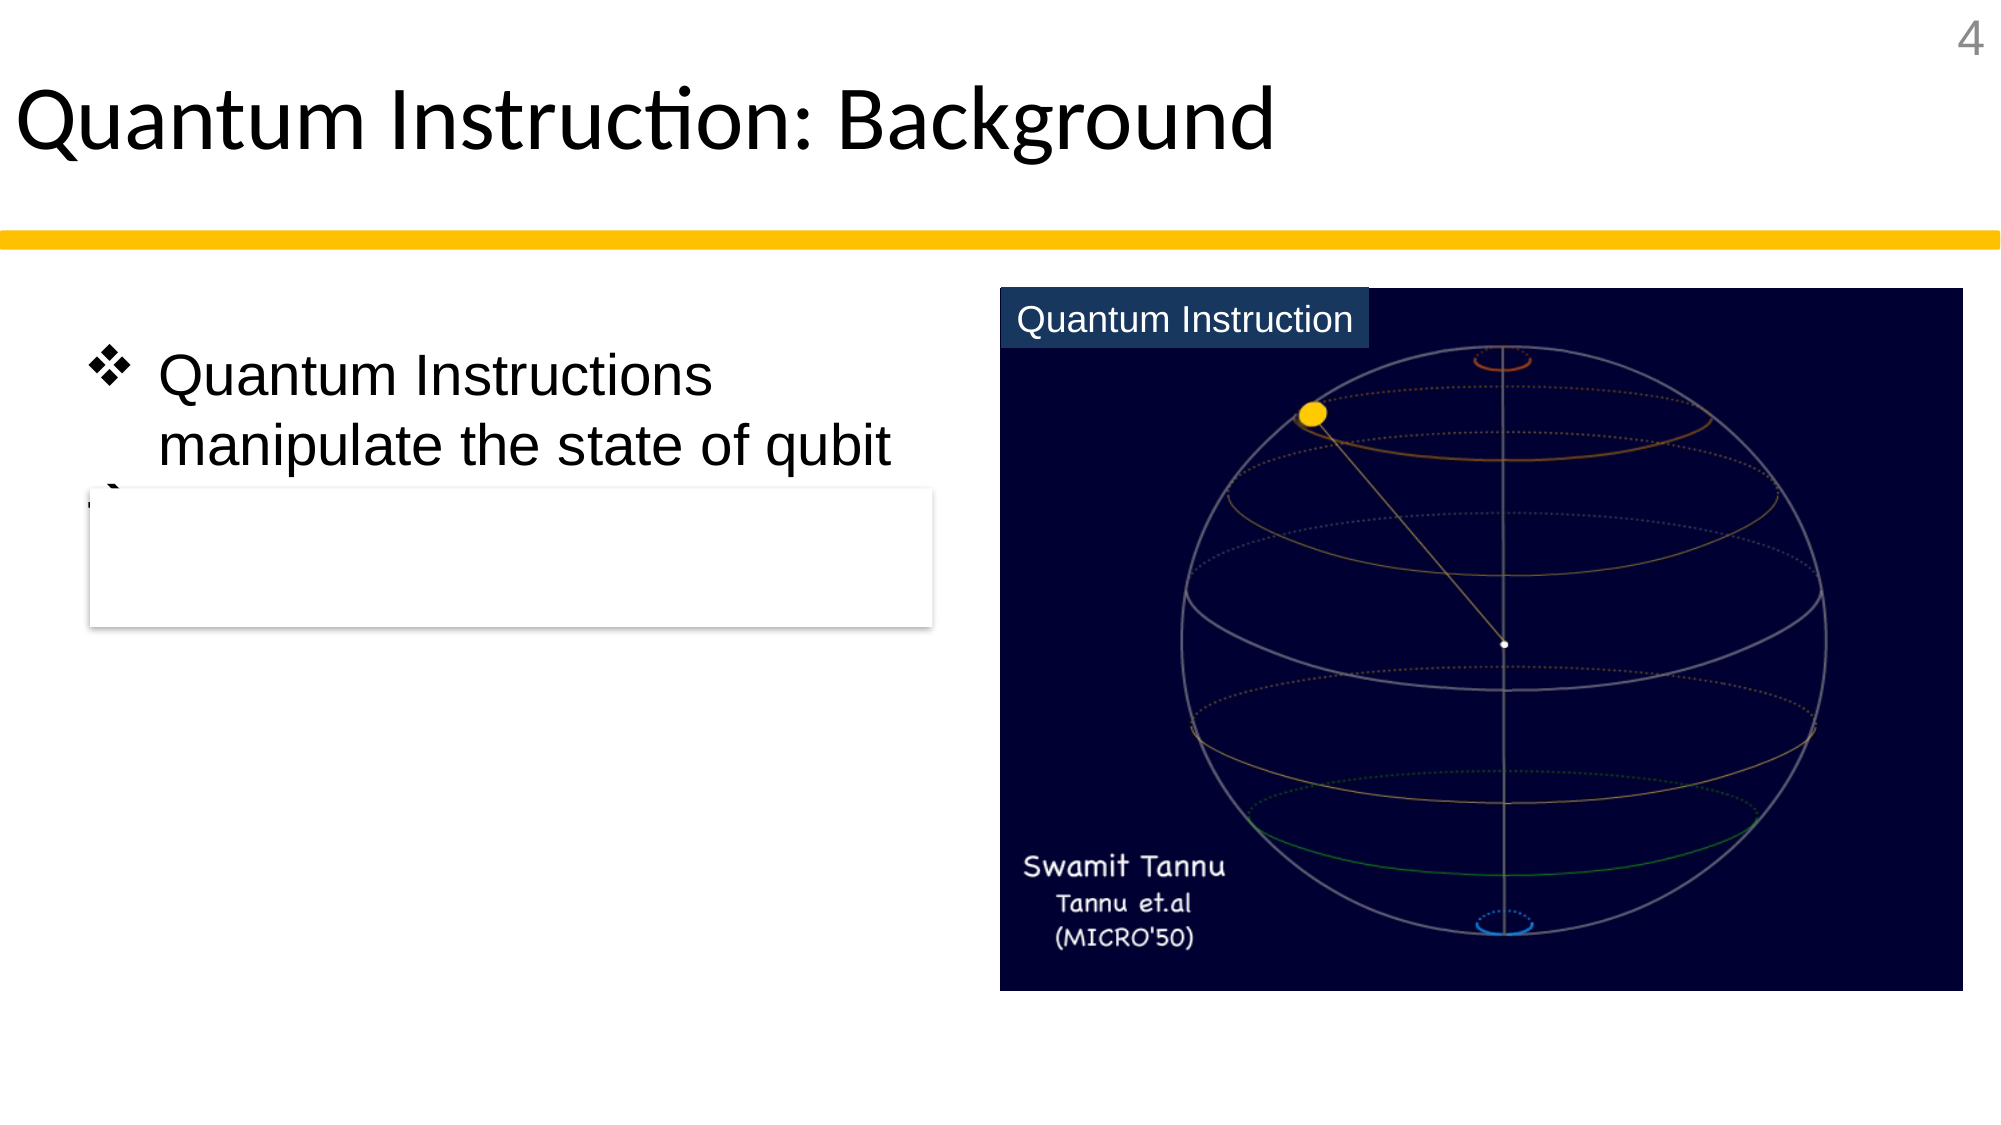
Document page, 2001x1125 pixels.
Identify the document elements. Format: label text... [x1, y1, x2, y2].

slide_number 4 [1893, 0, 2000, 72]
text_box Quantum Instructions manipulate the state of qubit By rotating state vector in the Hilbert space [68, 329, 954, 765]
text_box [999, 287, 1964, 993]
text_box [89, 488, 933, 628]
title Quantum Instruction: Background [0, 19, 1741, 207]
